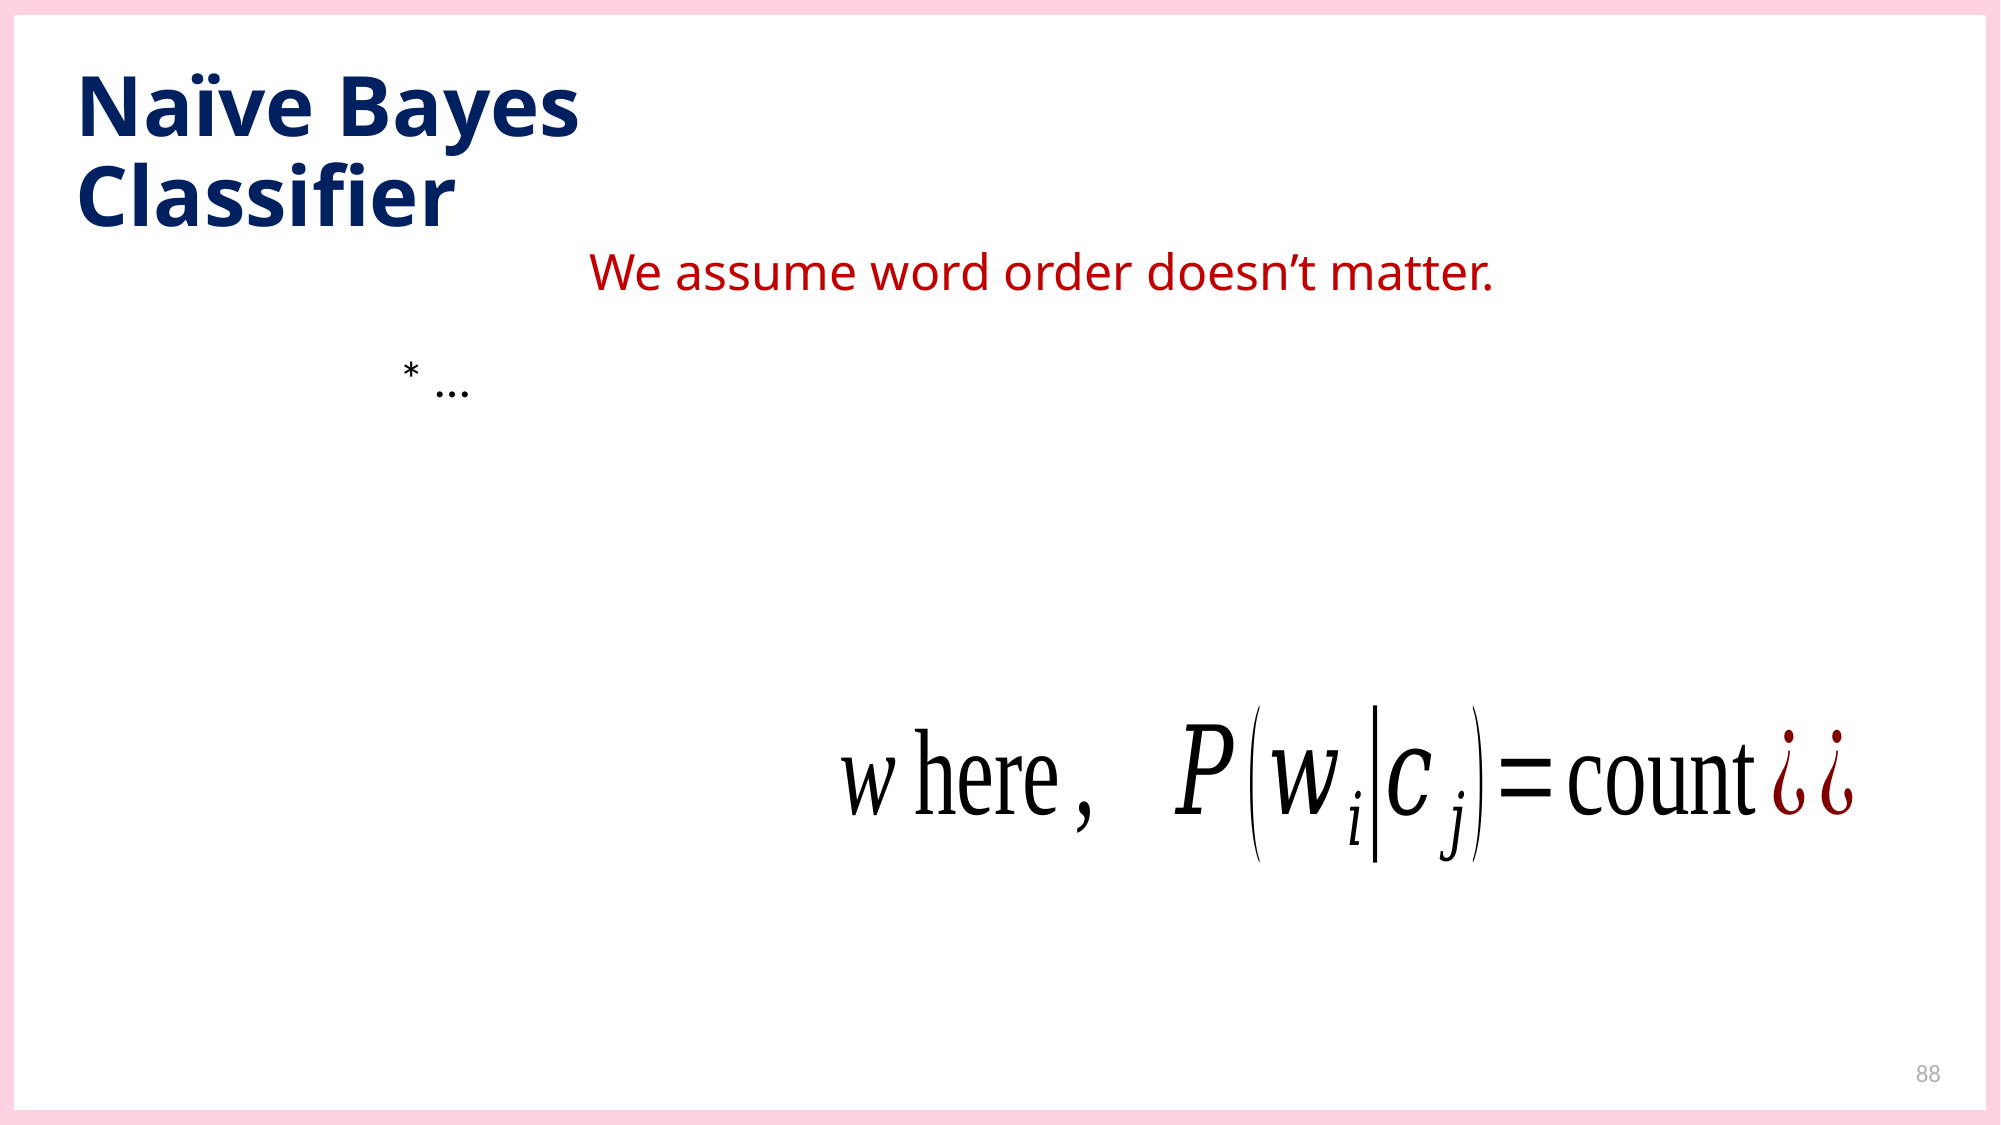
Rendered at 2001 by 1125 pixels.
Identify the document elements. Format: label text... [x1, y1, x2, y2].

title Naïve Bayes Classifier [60, 57, 982, 158]
slide_number 88 [1506, 1042, 1957, 1103]
text_box We assume word order doesn’t matter. [574, 232, 1547, 308]
